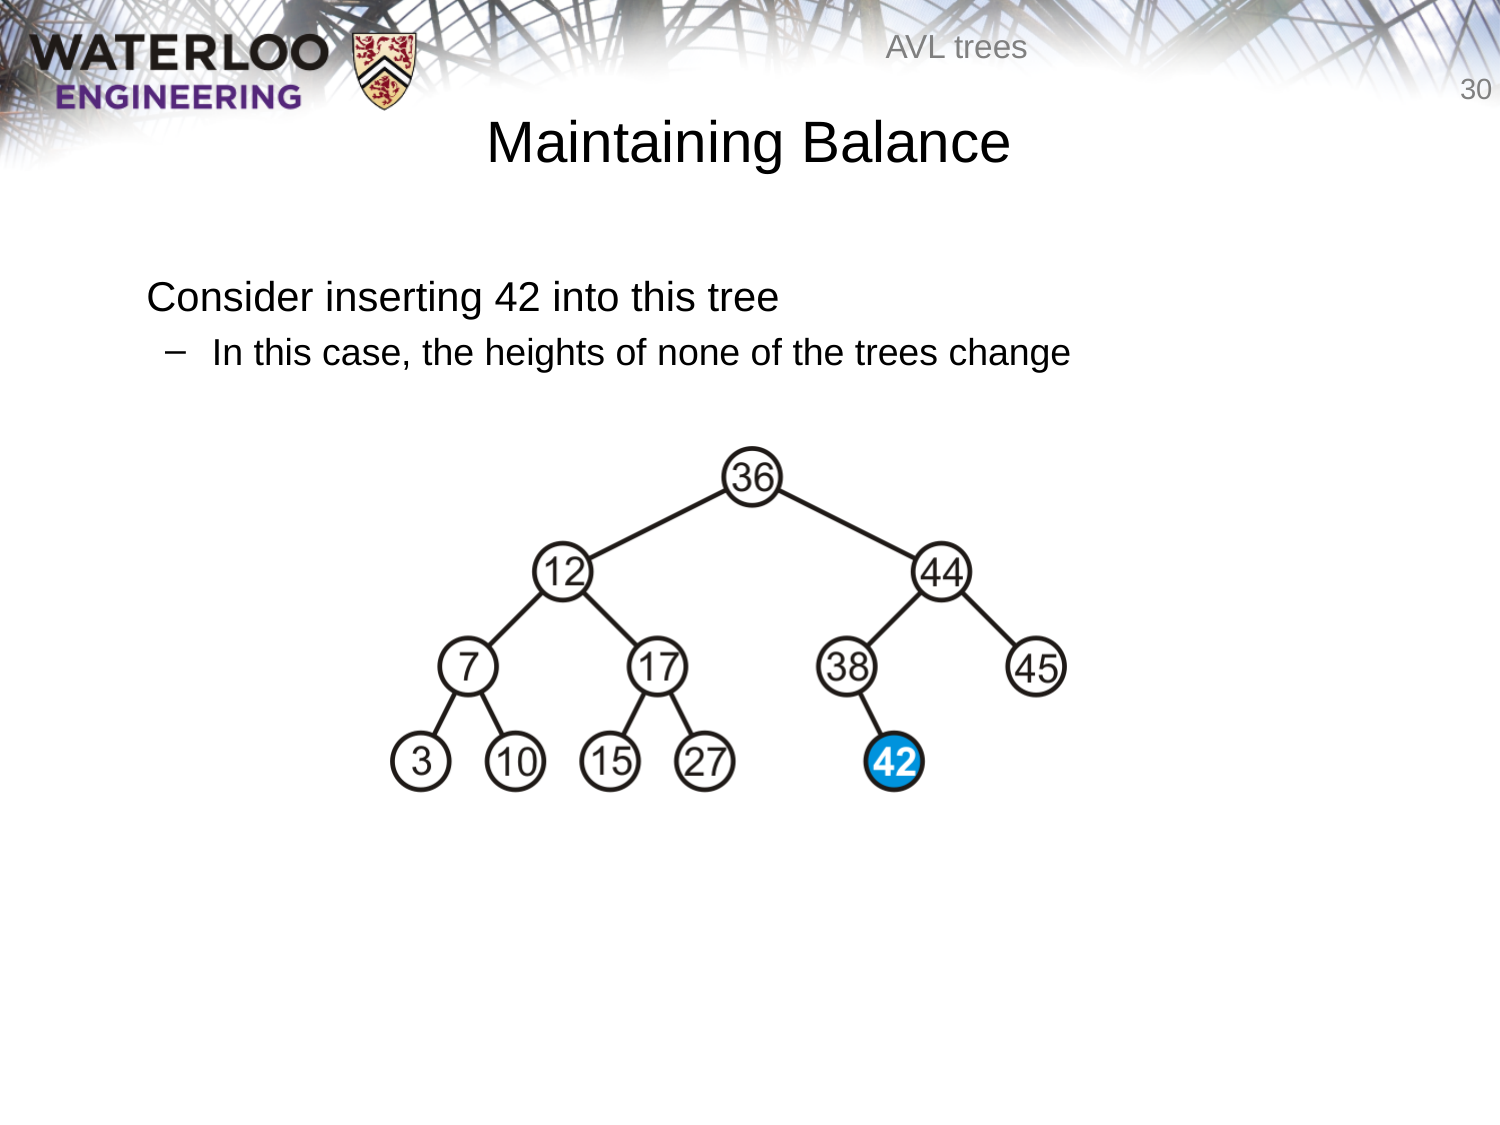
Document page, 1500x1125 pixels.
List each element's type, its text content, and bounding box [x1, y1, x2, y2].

title Maintaining Balance [74, 44, 1426, 233]
list Consider inserting 42 into this tree In this case, the heights of none of the trees change [74, 262, 1426, 1006]
picture [0, 0, 1500, 1125]
